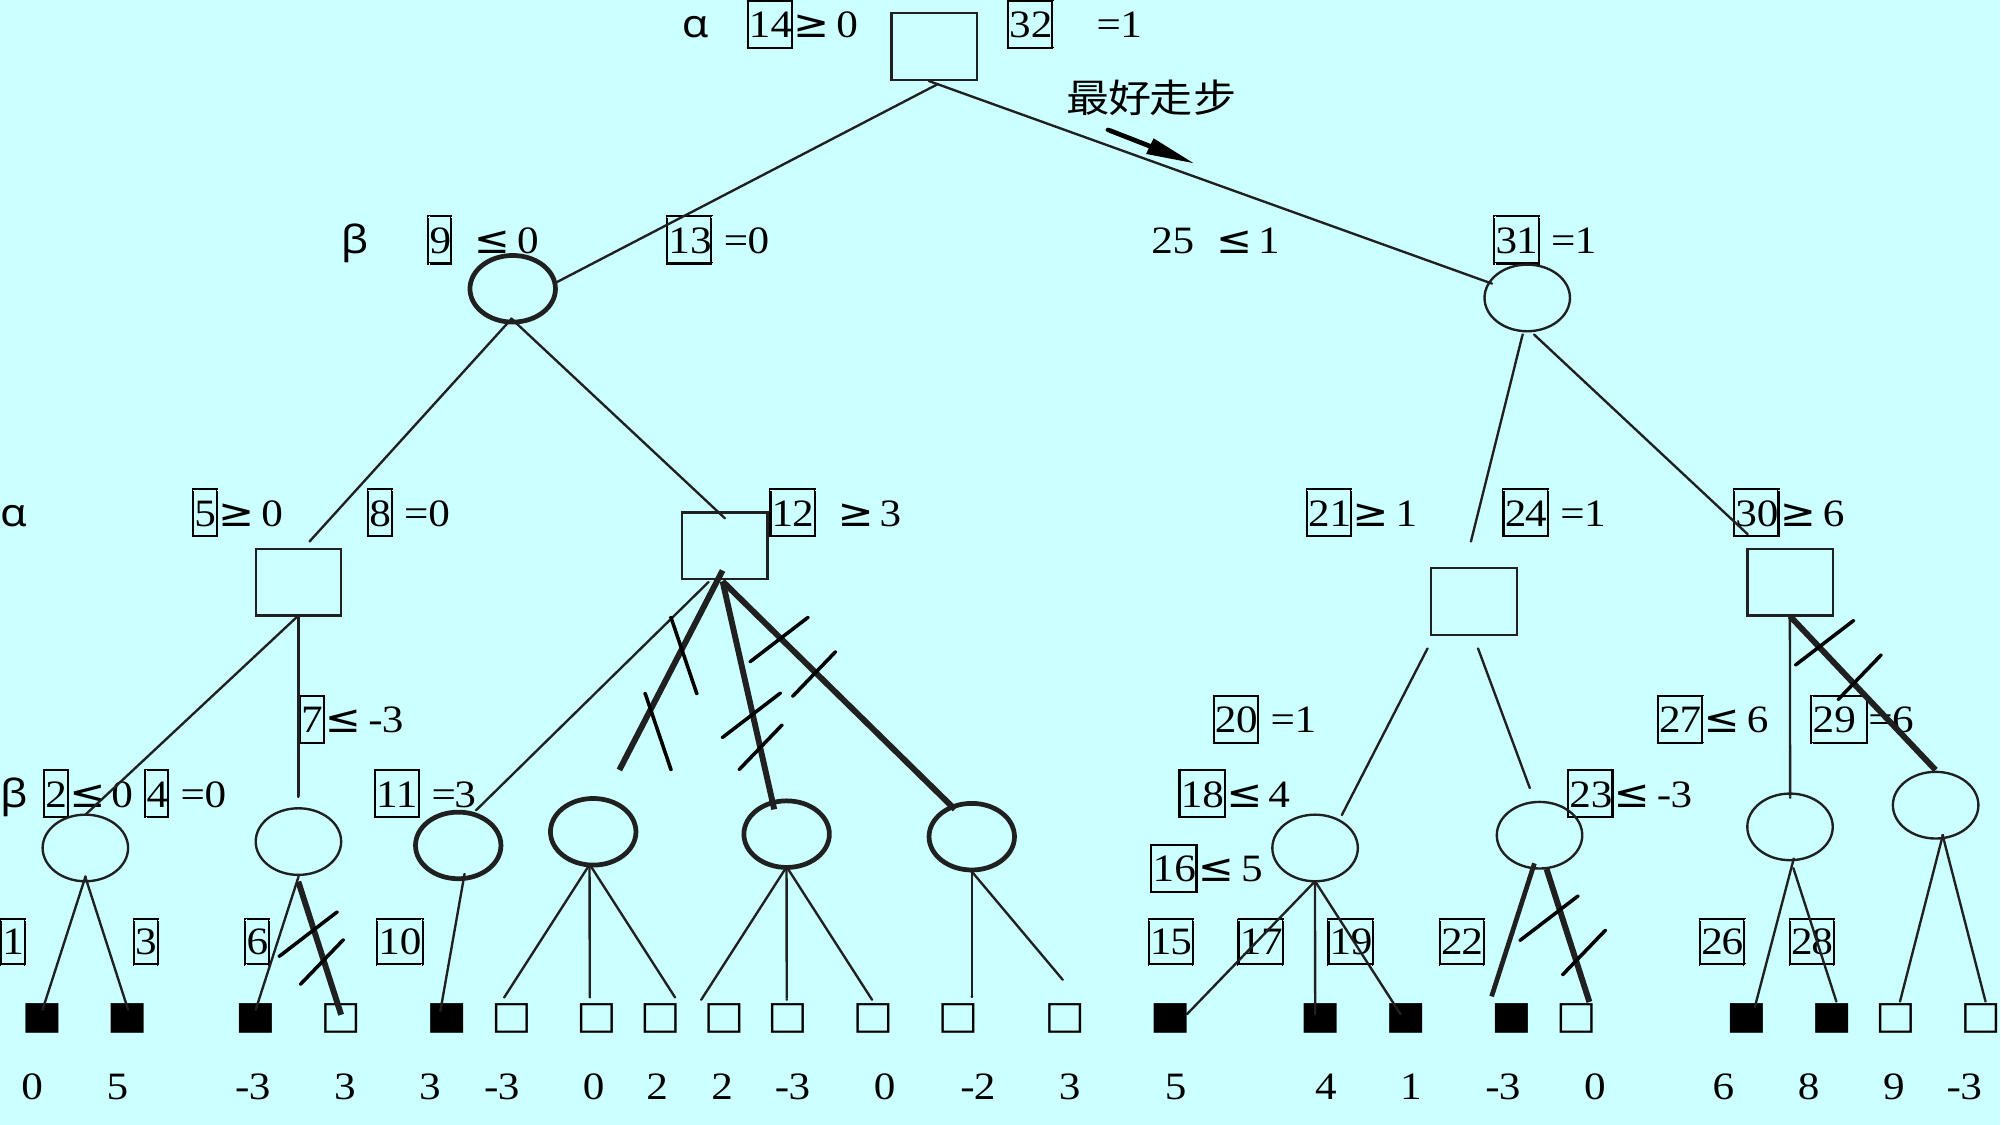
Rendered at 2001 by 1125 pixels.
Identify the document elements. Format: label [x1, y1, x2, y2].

text_box [0, 0, 2000, 1125]
